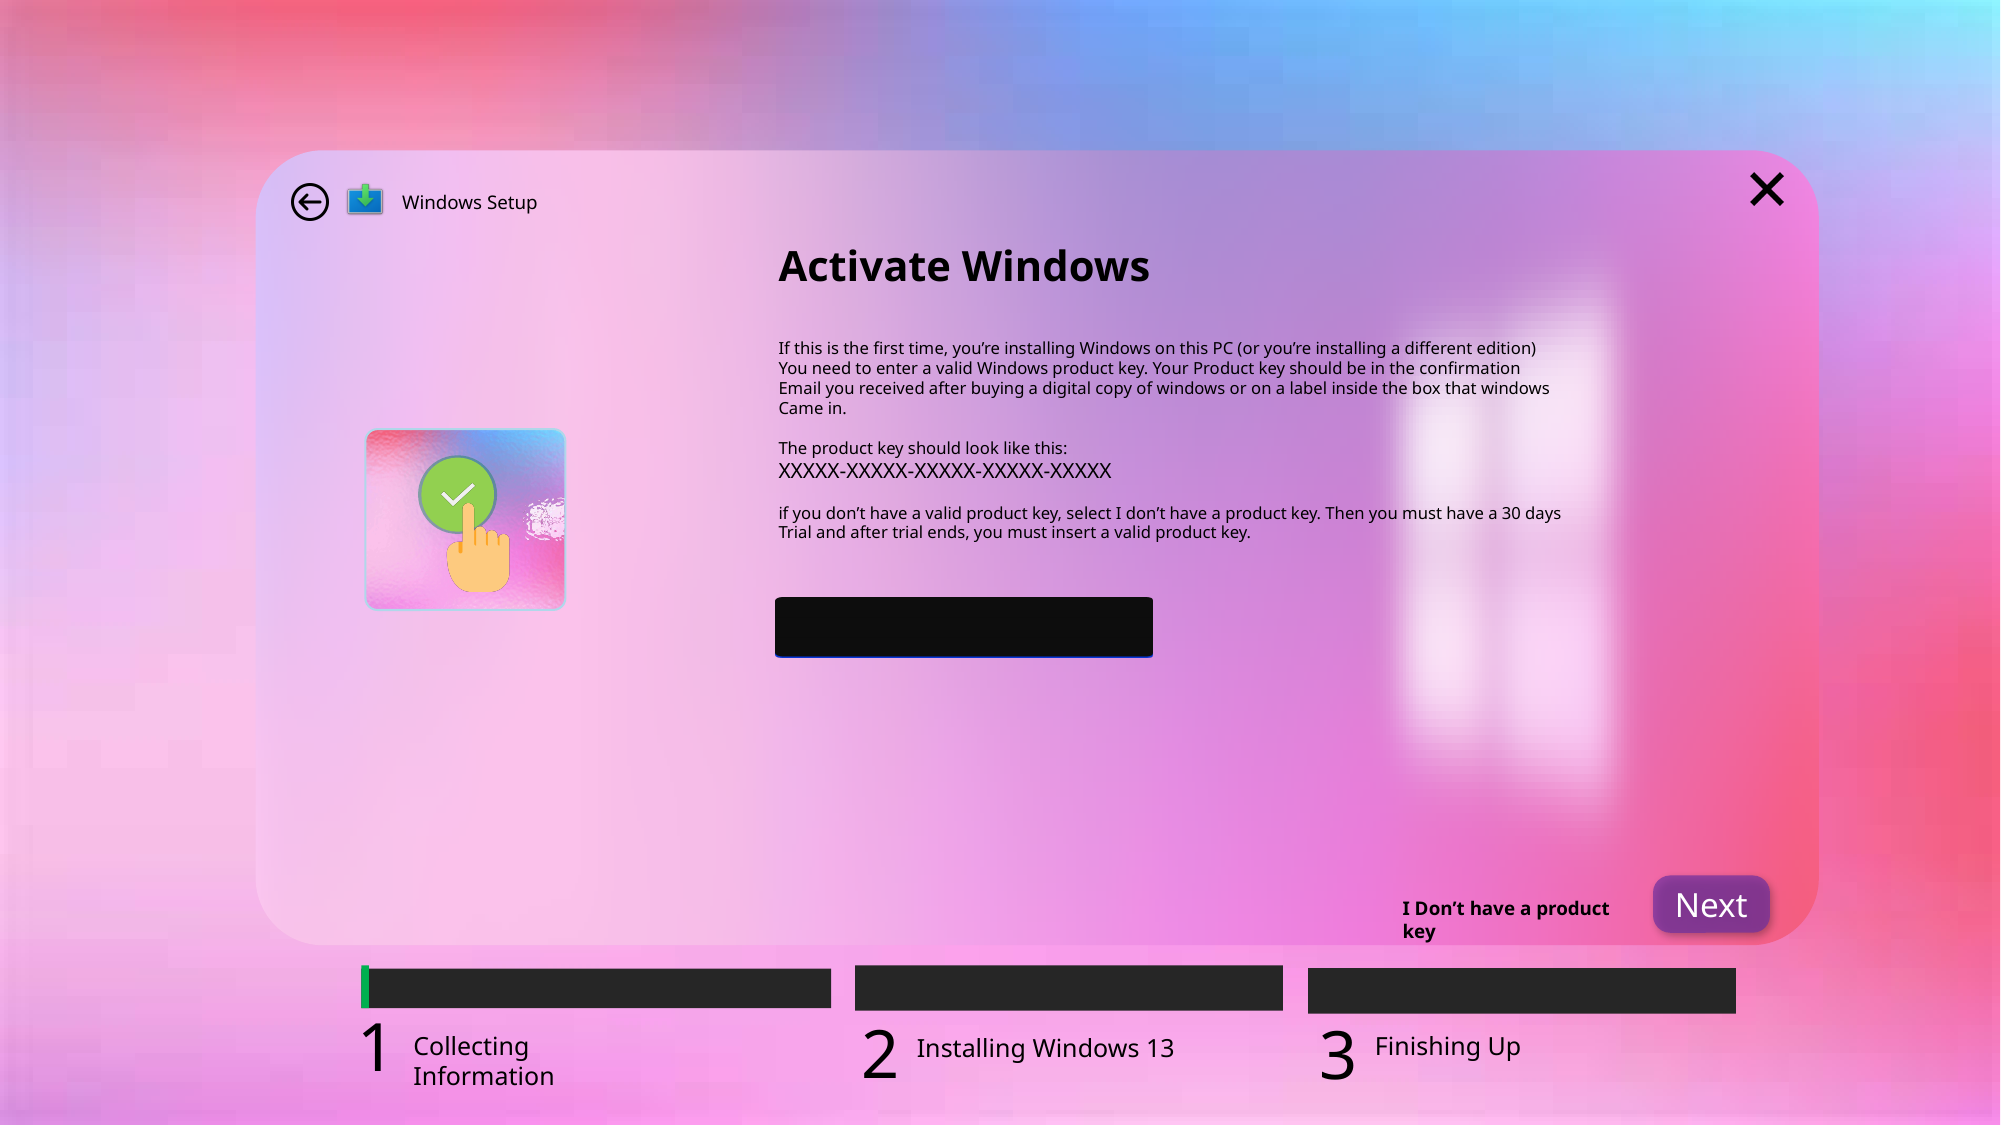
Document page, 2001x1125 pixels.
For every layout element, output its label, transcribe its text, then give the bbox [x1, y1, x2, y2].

text_box I Don’t have a product key [1387, 946, 1656, 950]
text_box 3 [1304, 1005, 1371, 1101]
picture [0, 0, 2001, 1125]
text_box [369, 968, 832, 1009]
text_box [361, 965, 369, 1009]
text_box [855, 965, 1283, 1011]
text_box Finishing Up [1359, 1023, 1550, 1069]
text_box Collecting Information [398, 1022, 690, 1098]
text_box [1308, 968, 1736, 1014]
text_box Installing Windows 13 [901, 1024, 1216, 1070]
text_box 2 [846, 1004, 913, 1100]
text_box 1 [342, 997, 385, 1093]
